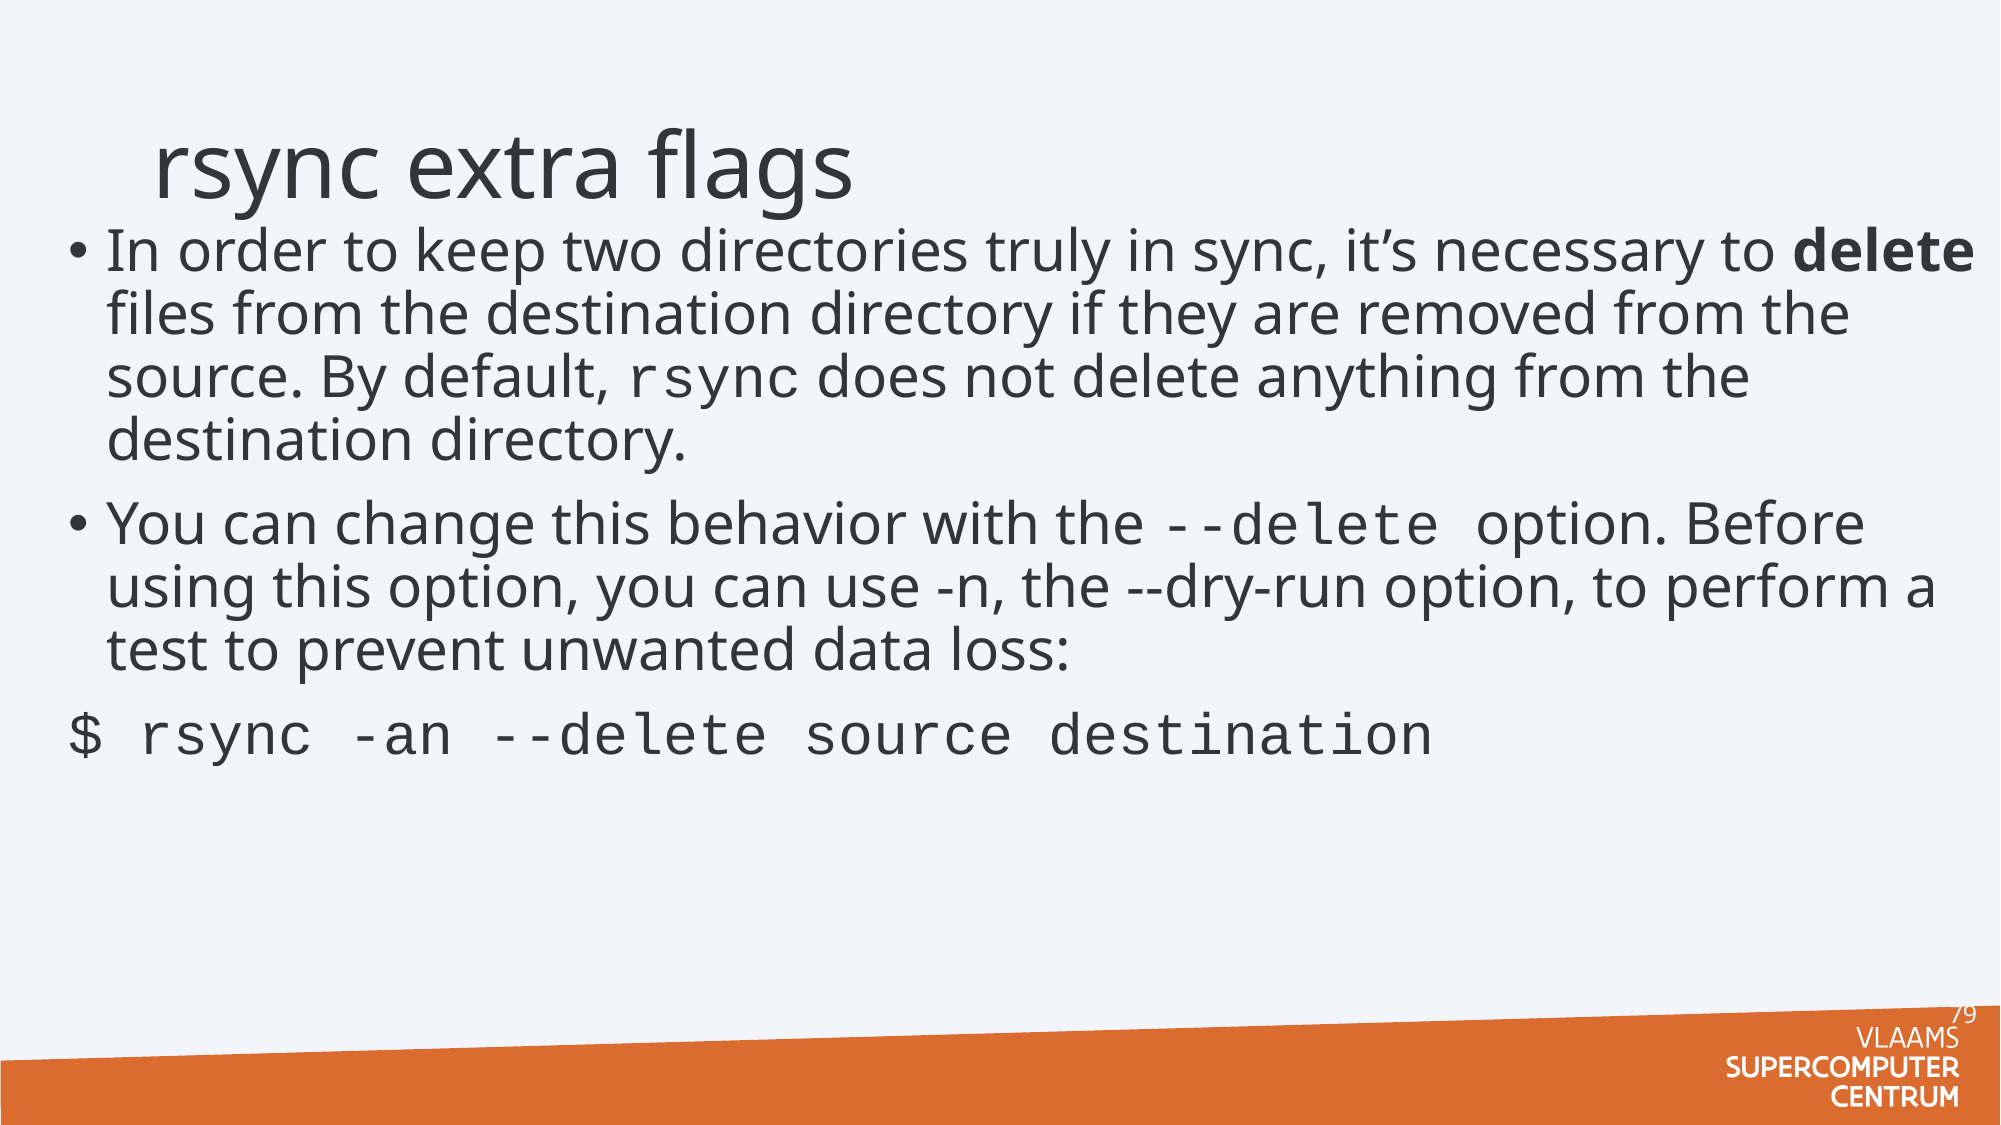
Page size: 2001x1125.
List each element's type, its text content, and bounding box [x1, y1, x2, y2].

picture [1725, 1021, 1960, 1117]
slide_number 79 [1787, 992, 1993, 1040]
title rsync extra flags [137, 59, 1863, 221]
list In order to keep two directories truly in sync, it’s necessary to delete files from the destination directory if they are removed from the source. By default, rsync does not delete anything from the destination directory. You can change this behavior with the --delete option. Before using this option, you can use -n, the --dry-run option, to perform a test to prevent unwanted data loss: $ rsync -an --delete source destination [68, 221, 1993, 948]
